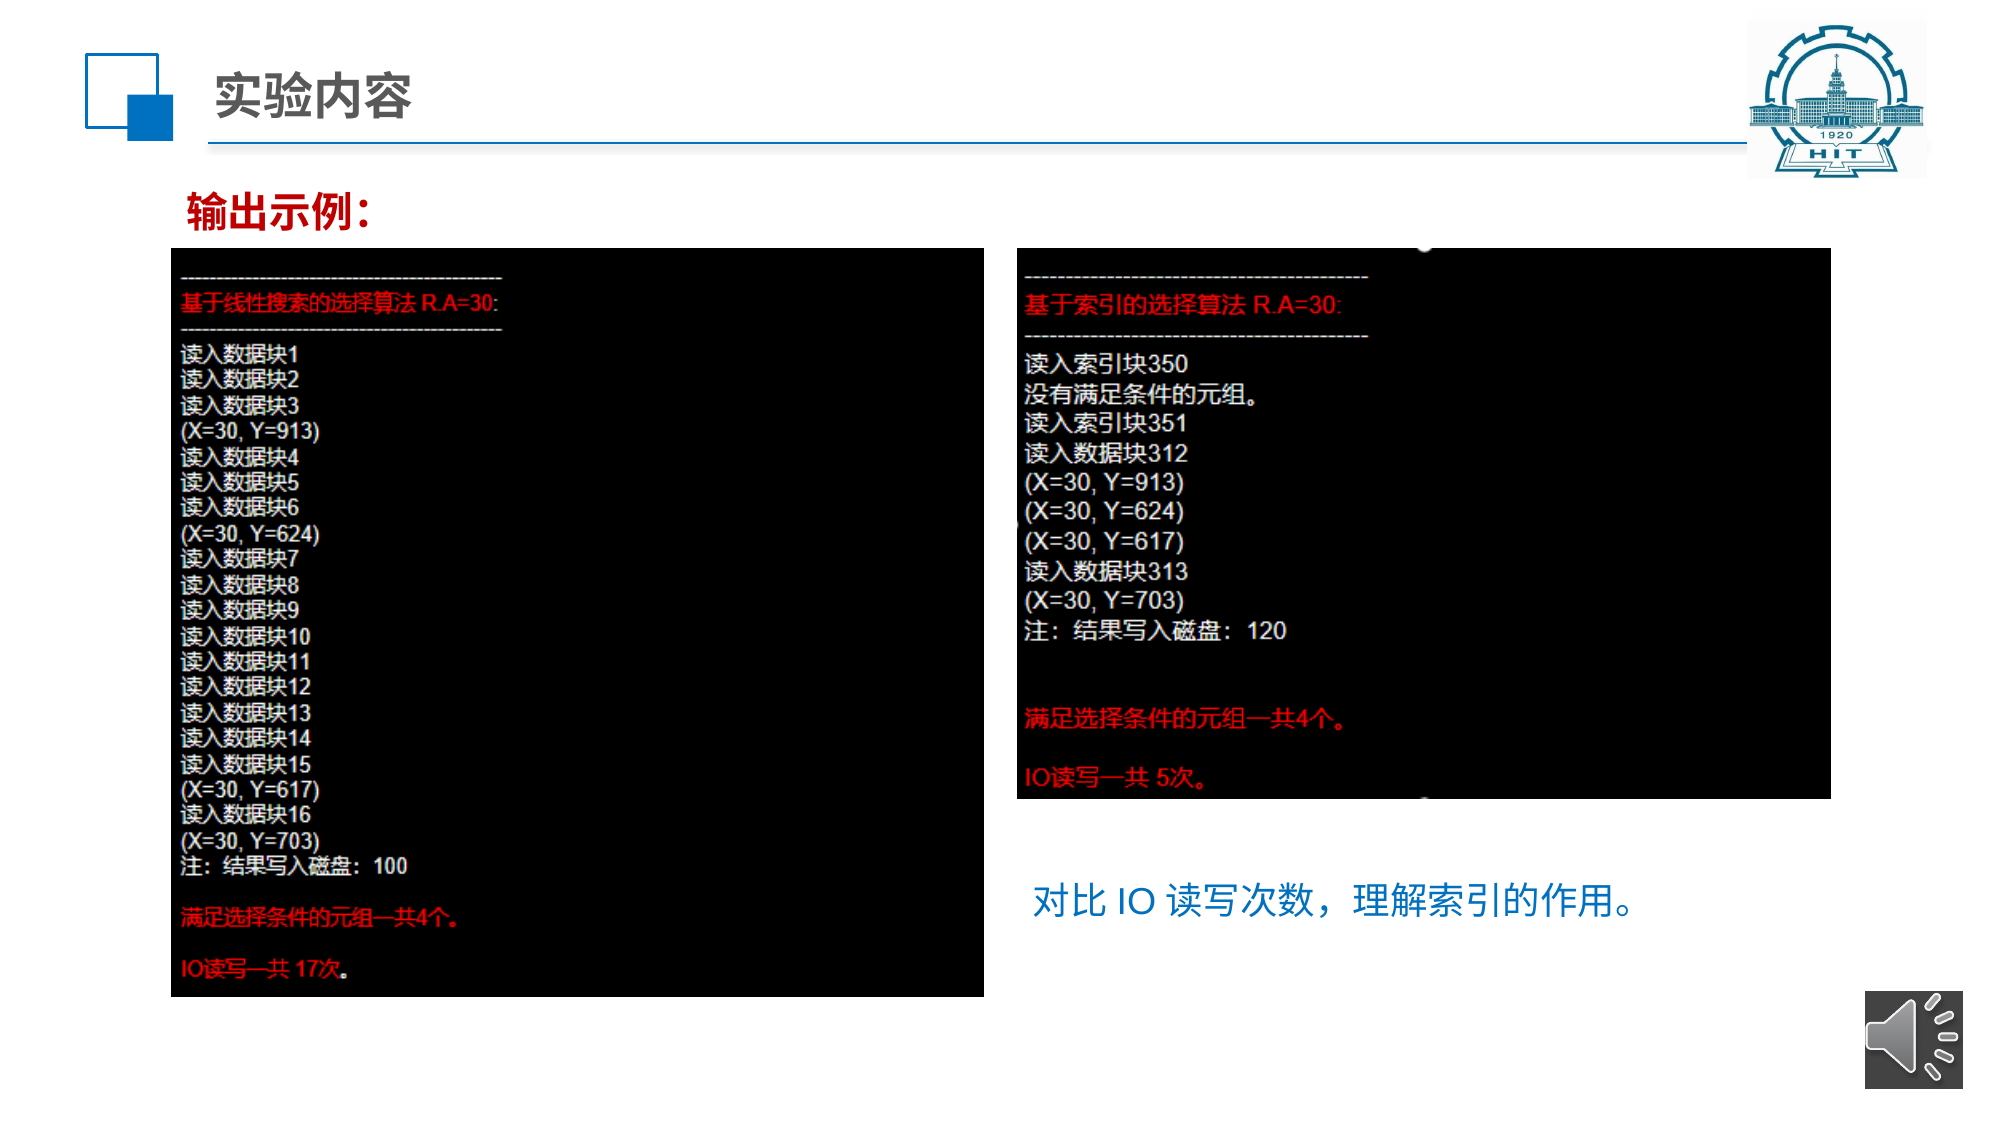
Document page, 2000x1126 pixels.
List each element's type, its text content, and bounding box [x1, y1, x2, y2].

title 实验内容 [198, 58, 1489, 131]
picture [1864, 989, 1965, 1091]
picture [1017, 248, 1831, 799]
text_box 输出示例： [171, 178, 1767, 289]
picture [171, 248, 985, 997]
text_box 对比IO读写次数，理解索引的作用。 [1017, 869, 2000, 929]
picture [1747, 10, 1927, 179]
